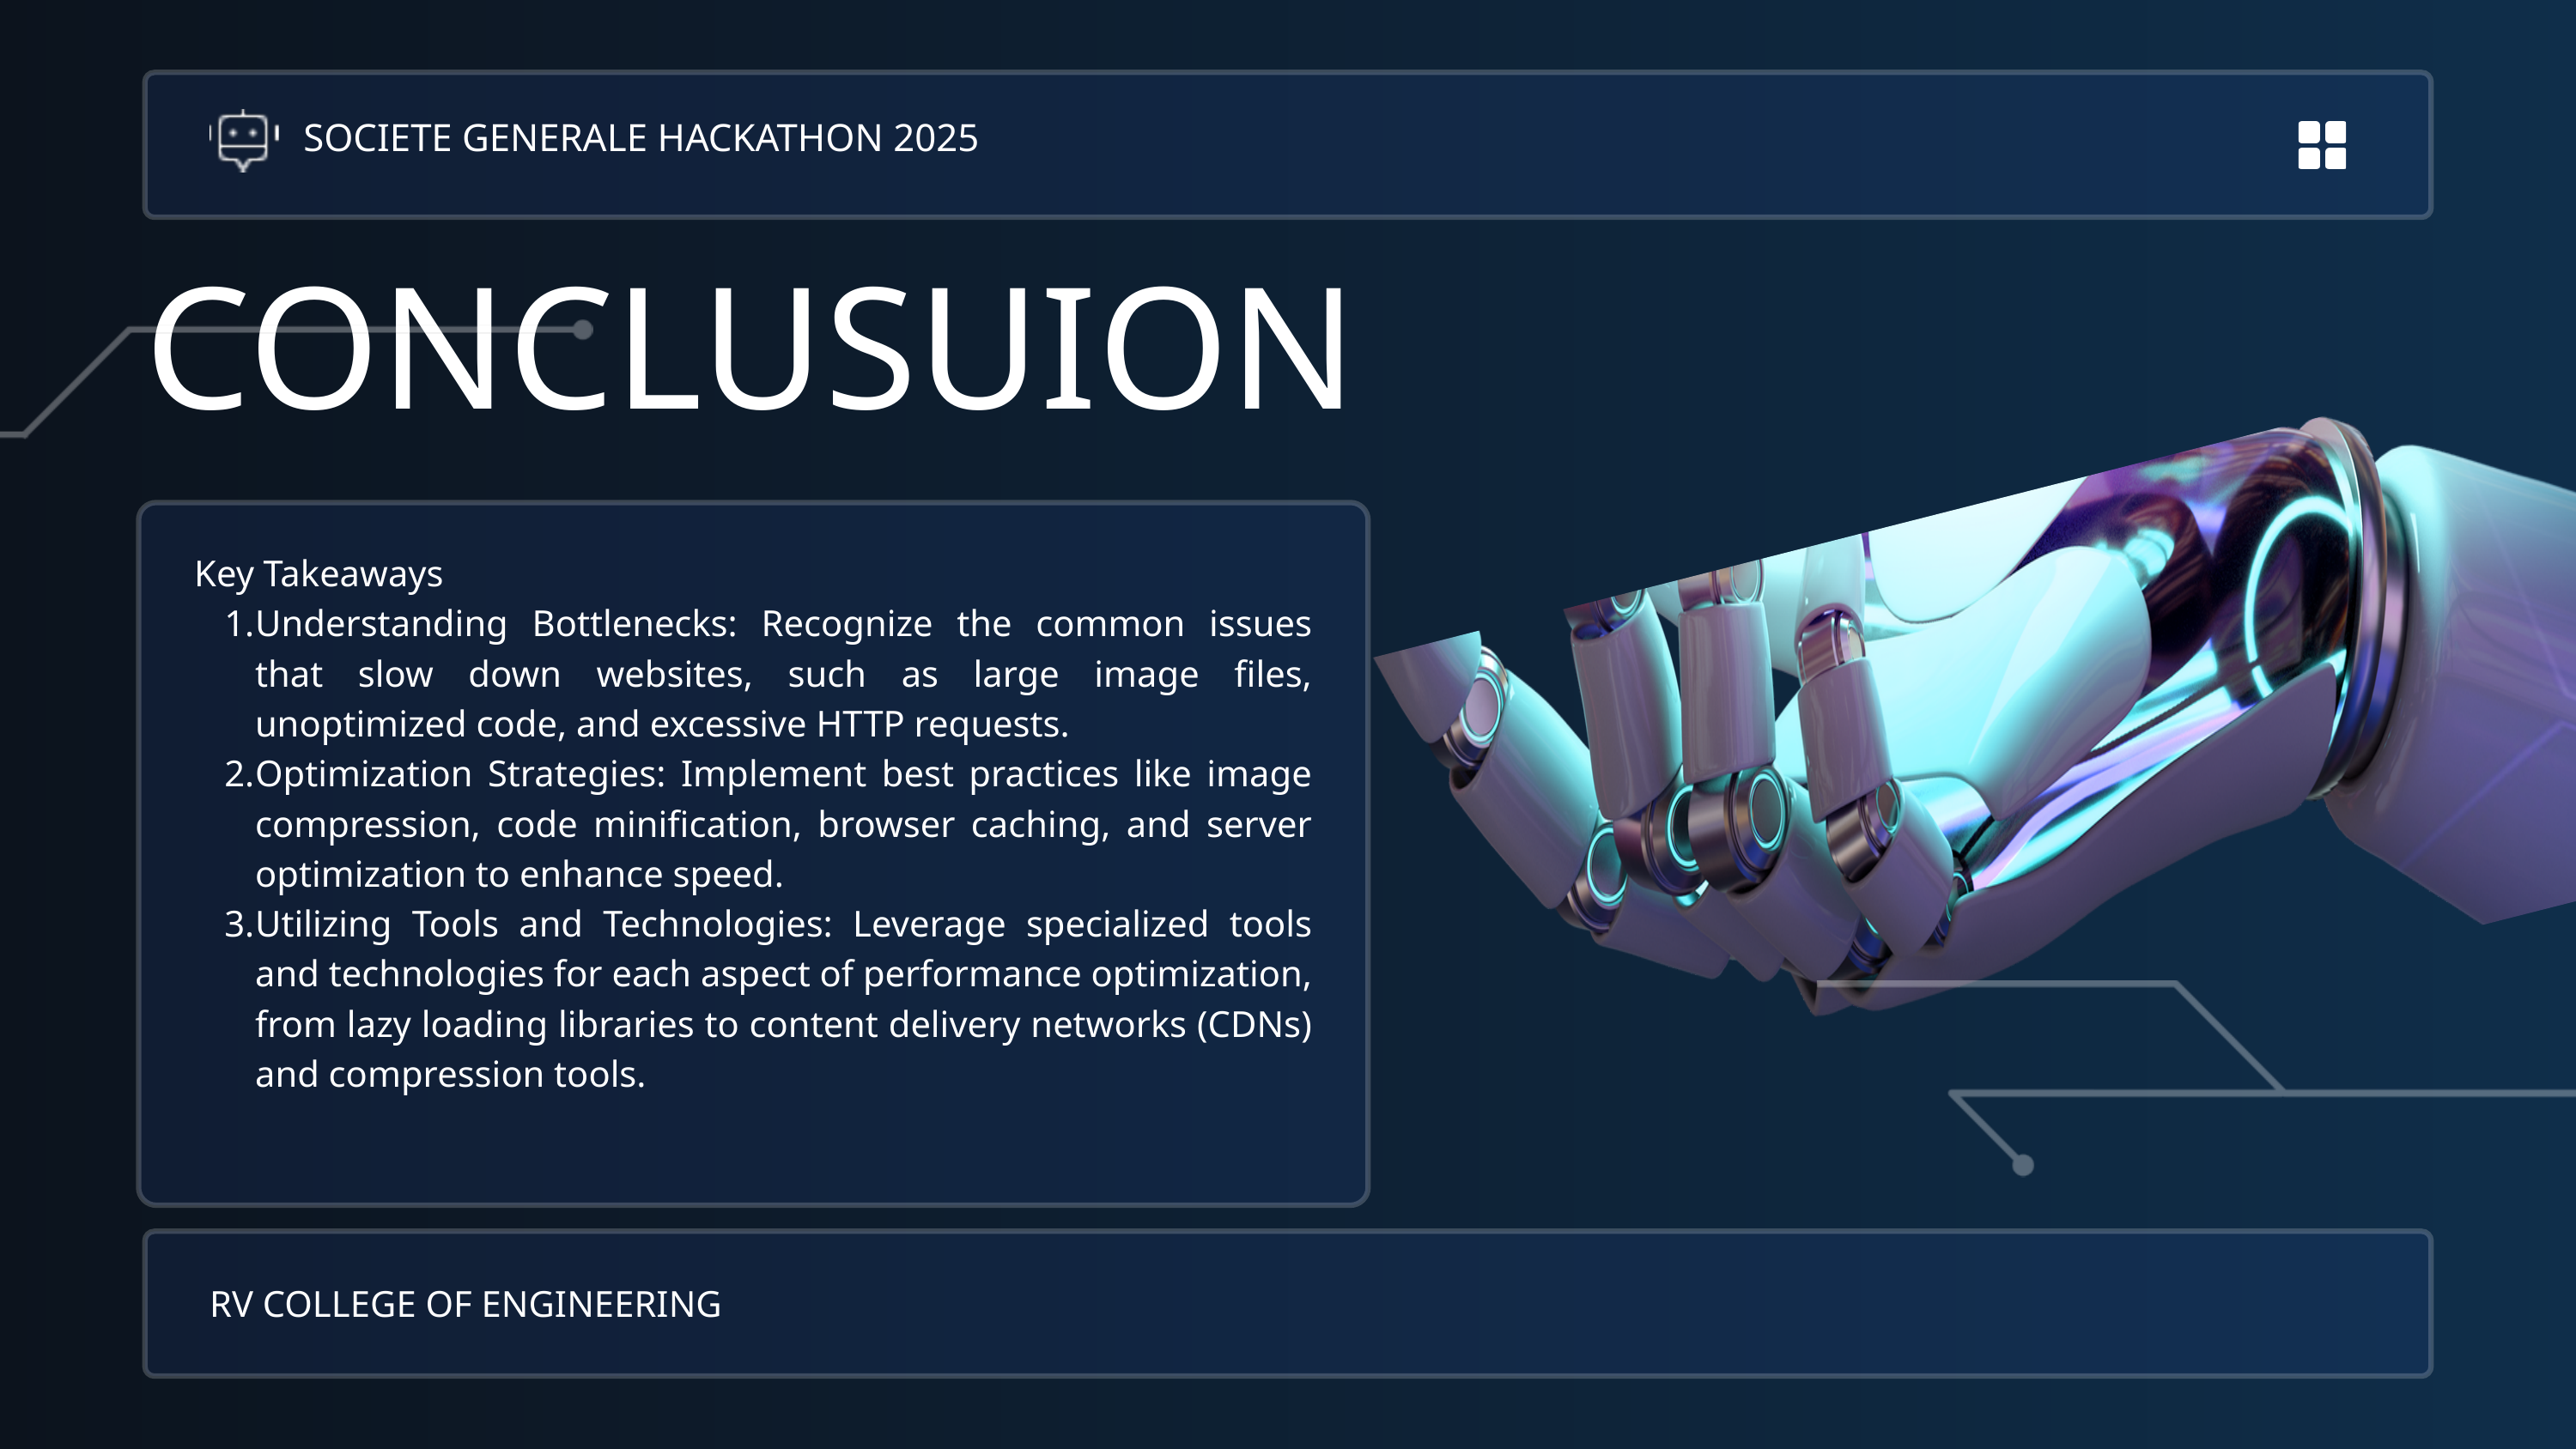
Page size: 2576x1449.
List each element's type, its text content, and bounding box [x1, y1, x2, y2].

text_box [144, 1231, 2432, 1377]
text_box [144, 72, 2432, 218]
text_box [138, 502, 1369, 1206]
text_box CONCLUSUION [144, 262, 1796, 443]
text_box [0, 319, 593, 446]
text_box [1816, 980, 2576, 1178]
text_box [1373, 351, 2576, 1185]
